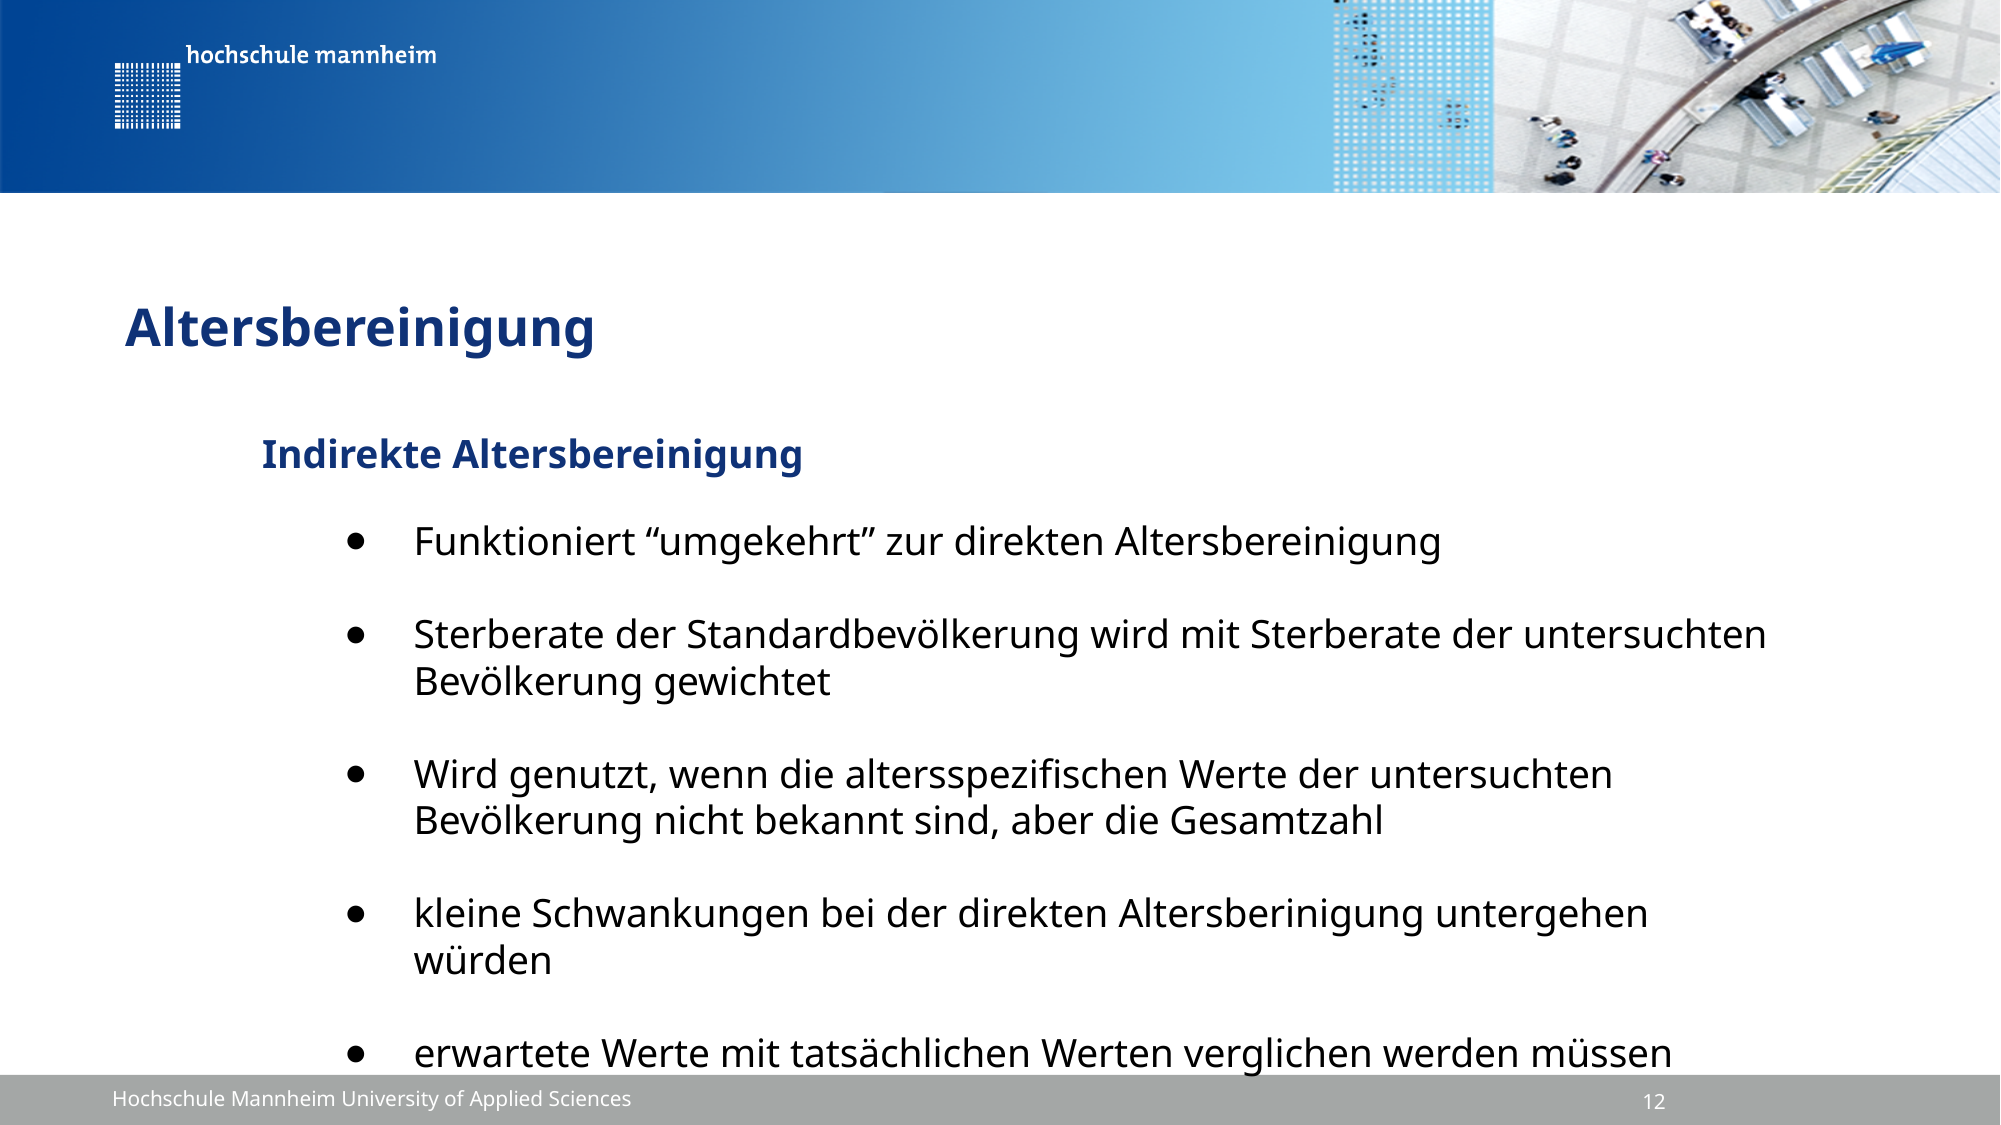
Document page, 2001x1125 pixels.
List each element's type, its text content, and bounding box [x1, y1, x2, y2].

text_box Funktioniert “umgekehrt” zur direkten Altersbereinigung Sterberate der Standardbevölkerung wird mit Sterberate der untersuchten Bevölkerung gewichtet Wird genutzt, wenn die altersspezifischen Werte der untersuchten Bevölkerung nicht bekannt sind, aber die Gesamtzahl kleine Schwankungen bei der direkten Altersberinigung untergehen würden erwartete Werte mit tatsächlichen Werten verglichen werden müssen [293, 496, 1788, 1096]
footer Hochschule Mannheim University of Applied Sciences [112, 1080, 1242, 1111]
text_box [663, 447, 1765, 496]
title Altersbereinigung Indirekte Altersbereinigung [112, 288, 1798, 419]
slide_number 12 [1330, 1096, 1681, 1125]
picture [0, 0, 2000, 193]
